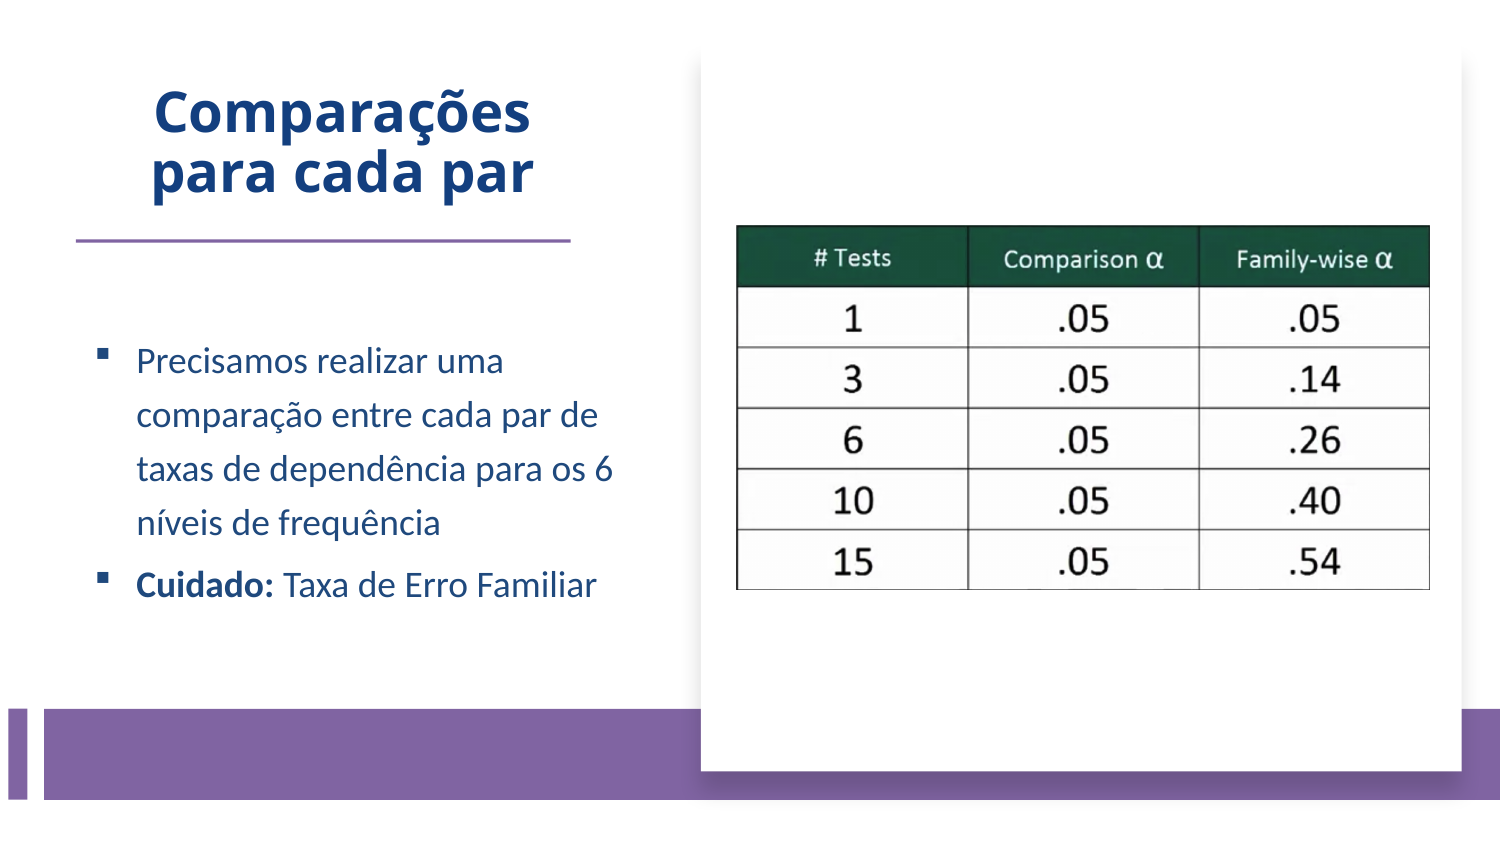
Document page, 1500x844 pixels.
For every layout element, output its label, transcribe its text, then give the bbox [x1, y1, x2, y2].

picture [736, 225, 1430, 590]
title Comparações para cada par [79, 64, 607, 213]
text_box [6, 707, 29, 802]
list Precisamos realizar uma comparação entre cada par de taxas de dependência para os 6 níveis de frequência Cuidado: Taxa de Erro Familiar [79, 249, 663, 682]
text_box [699, 42, 1464, 773]
text_box [42, 707, 706, 802]
text_box [74, 237, 573, 245]
text_box [1455, 707, 1500, 802]
text_box [0, 0, 1500, 844]
